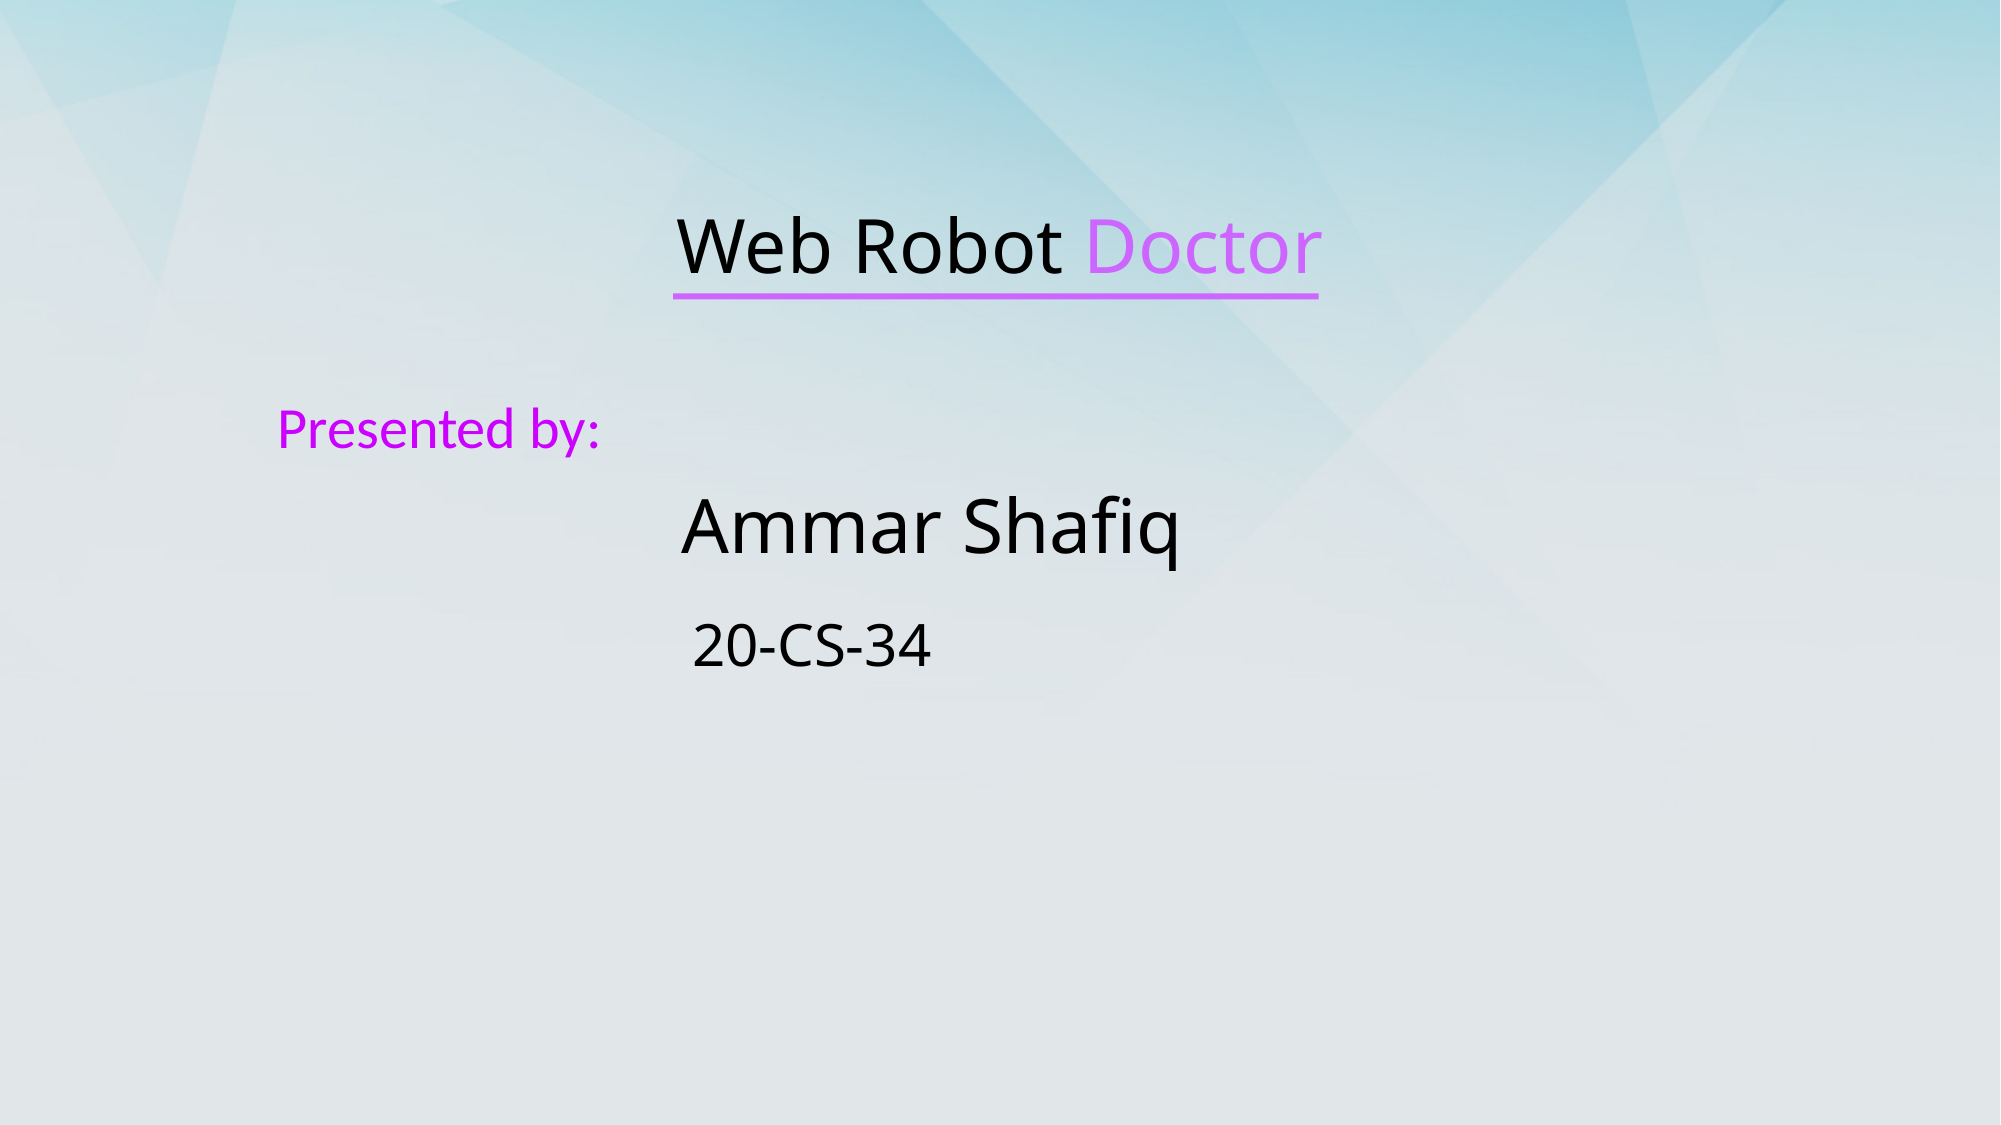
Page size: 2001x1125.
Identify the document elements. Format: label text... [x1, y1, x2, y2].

text_box Presented by: Ammar Shafiq 20-CS-34 [187, 299, 1227, 1014]
picture [0, 0, 2001, 1125]
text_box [196, 81, 1804, 300]
